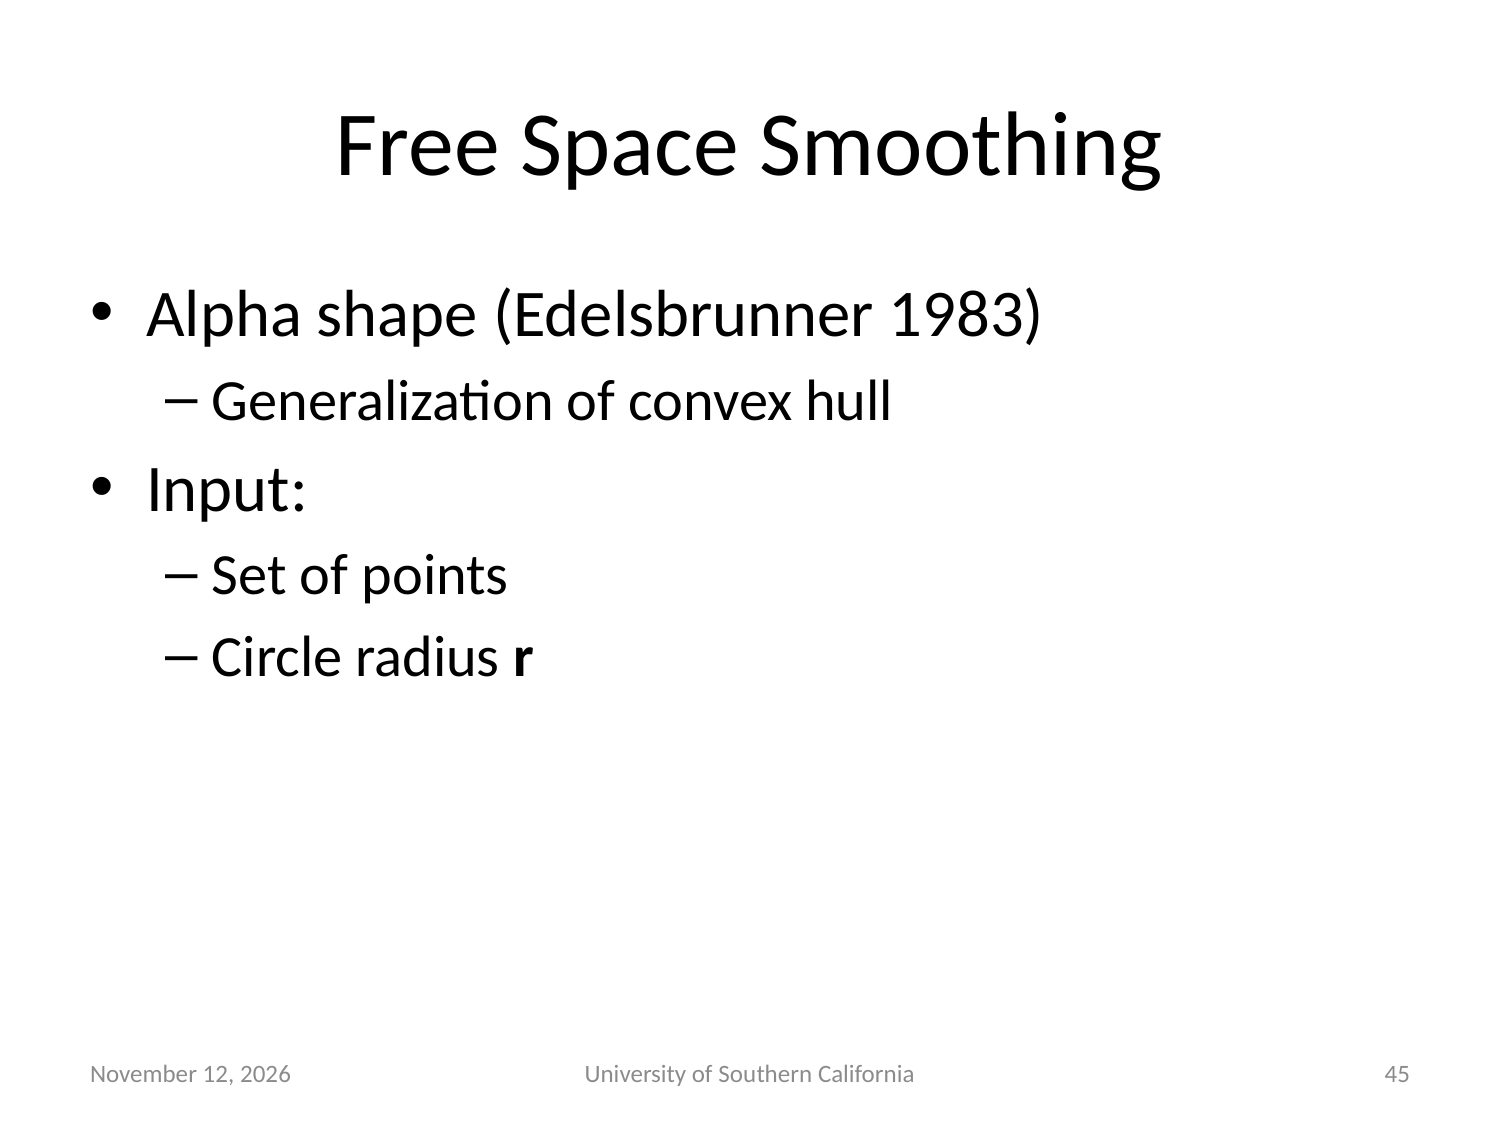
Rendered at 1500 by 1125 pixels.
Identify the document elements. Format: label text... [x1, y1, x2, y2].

list Alpha shape (Edelsbrunner 1983) Generalization of convex hull Input: Set of points Circle radius r [75, 262, 1425, 1005]
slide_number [75, 1042, 425, 1103]
slide_number 45 [1074, 1042, 1425, 1103]
footer University of Southern California [512, 1042, 988, 1103]
title Free Space Smoothing [75, 45, 1425, 233]
